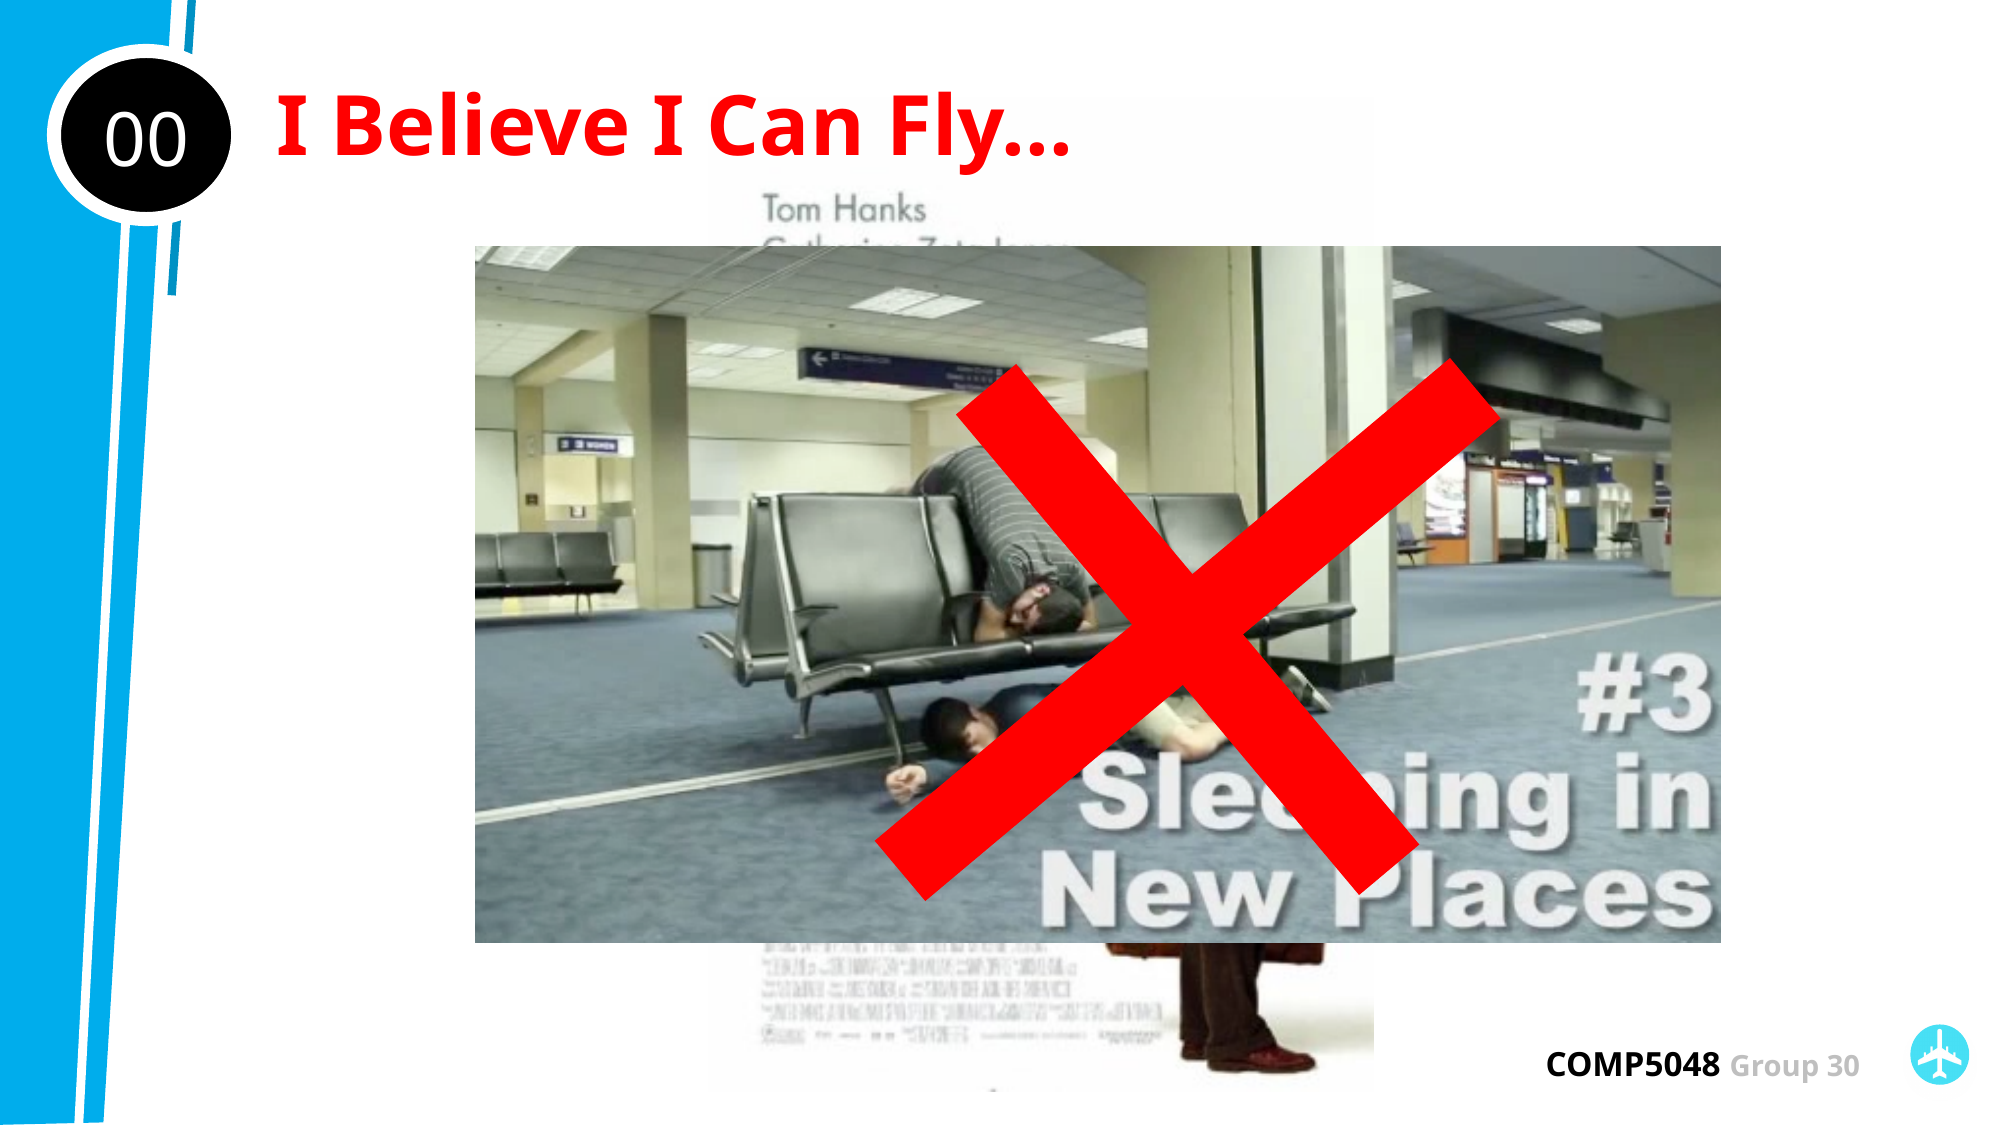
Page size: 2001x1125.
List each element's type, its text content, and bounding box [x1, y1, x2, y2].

picture [475, 97, 1722, 1092]
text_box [1530, 1024, 1970, 1092]
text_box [78, 220, 128, 1125]
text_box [171, 220, 192, 296]
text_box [53, 50, 239, 220]
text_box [171, 0, 192, 50]
text_box [0, 0, 171, 1125]
text_box I Believe I Can Fly... [262, 64, 1213, 180]
